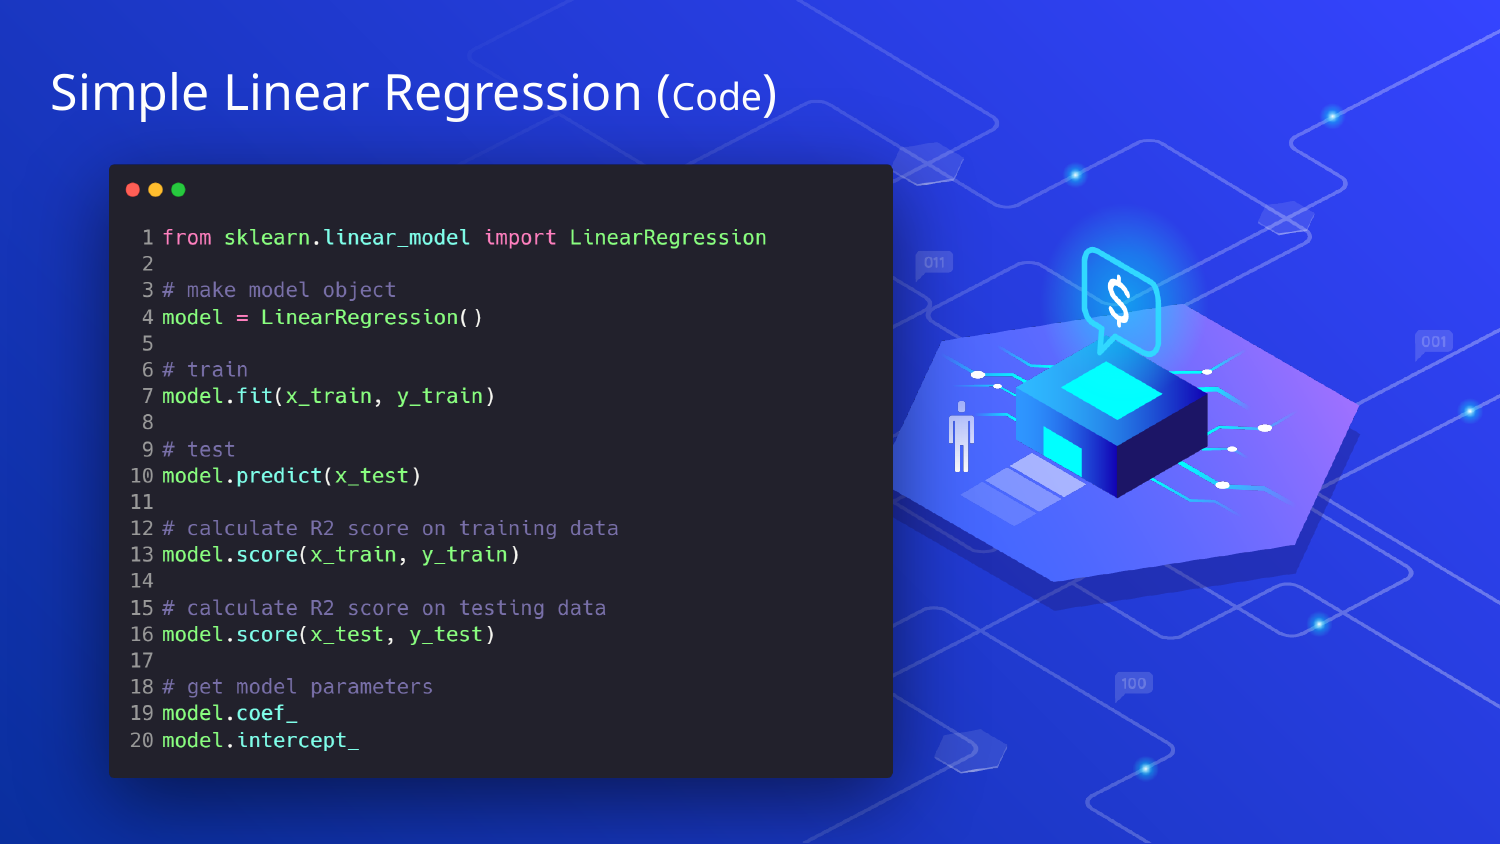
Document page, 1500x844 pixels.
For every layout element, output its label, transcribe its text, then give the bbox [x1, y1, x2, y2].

title Simple Linear Regression (Code) [1011, 51, 1453, 121]
picture [0, 0, 1500, 844]
